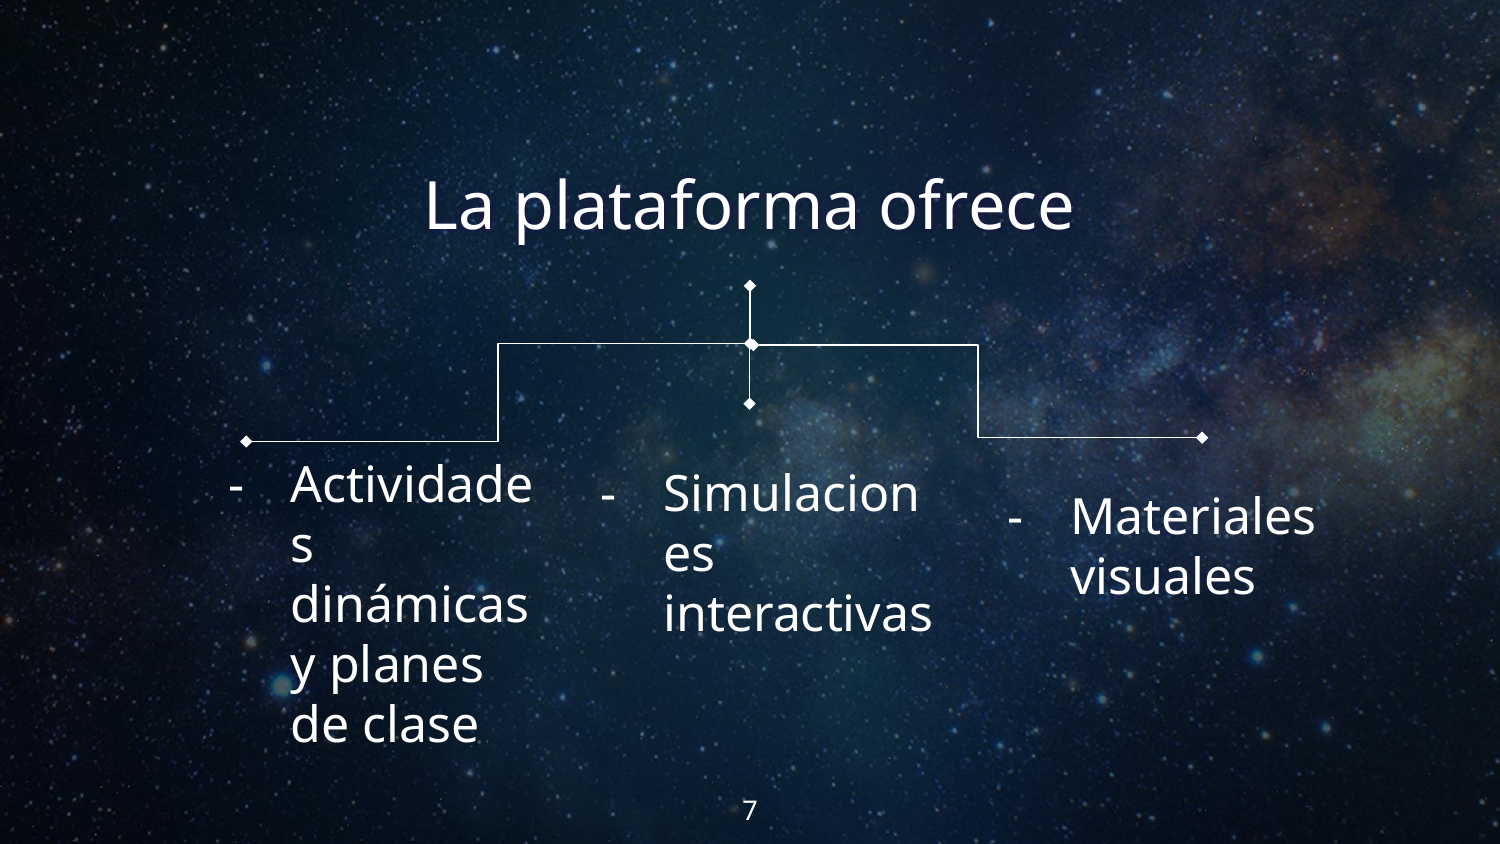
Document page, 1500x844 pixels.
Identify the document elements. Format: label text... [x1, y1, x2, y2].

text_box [755, 344, 1203, 438]
title La plataforma ofrece [215, 140, 1285, 243]
text_box Simulaciones interactivas [573, 447, 954, 657]
text_box Actividades dinámicas y planes de clase [200, 437, 553, 768]
slide_number ‹#› [705, 779, 795, 844]
picture [0, 0, 1500, 844]
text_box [246, 343, 751, 442]
text_box Materiales visuales [980, 469, 1446, 620]
